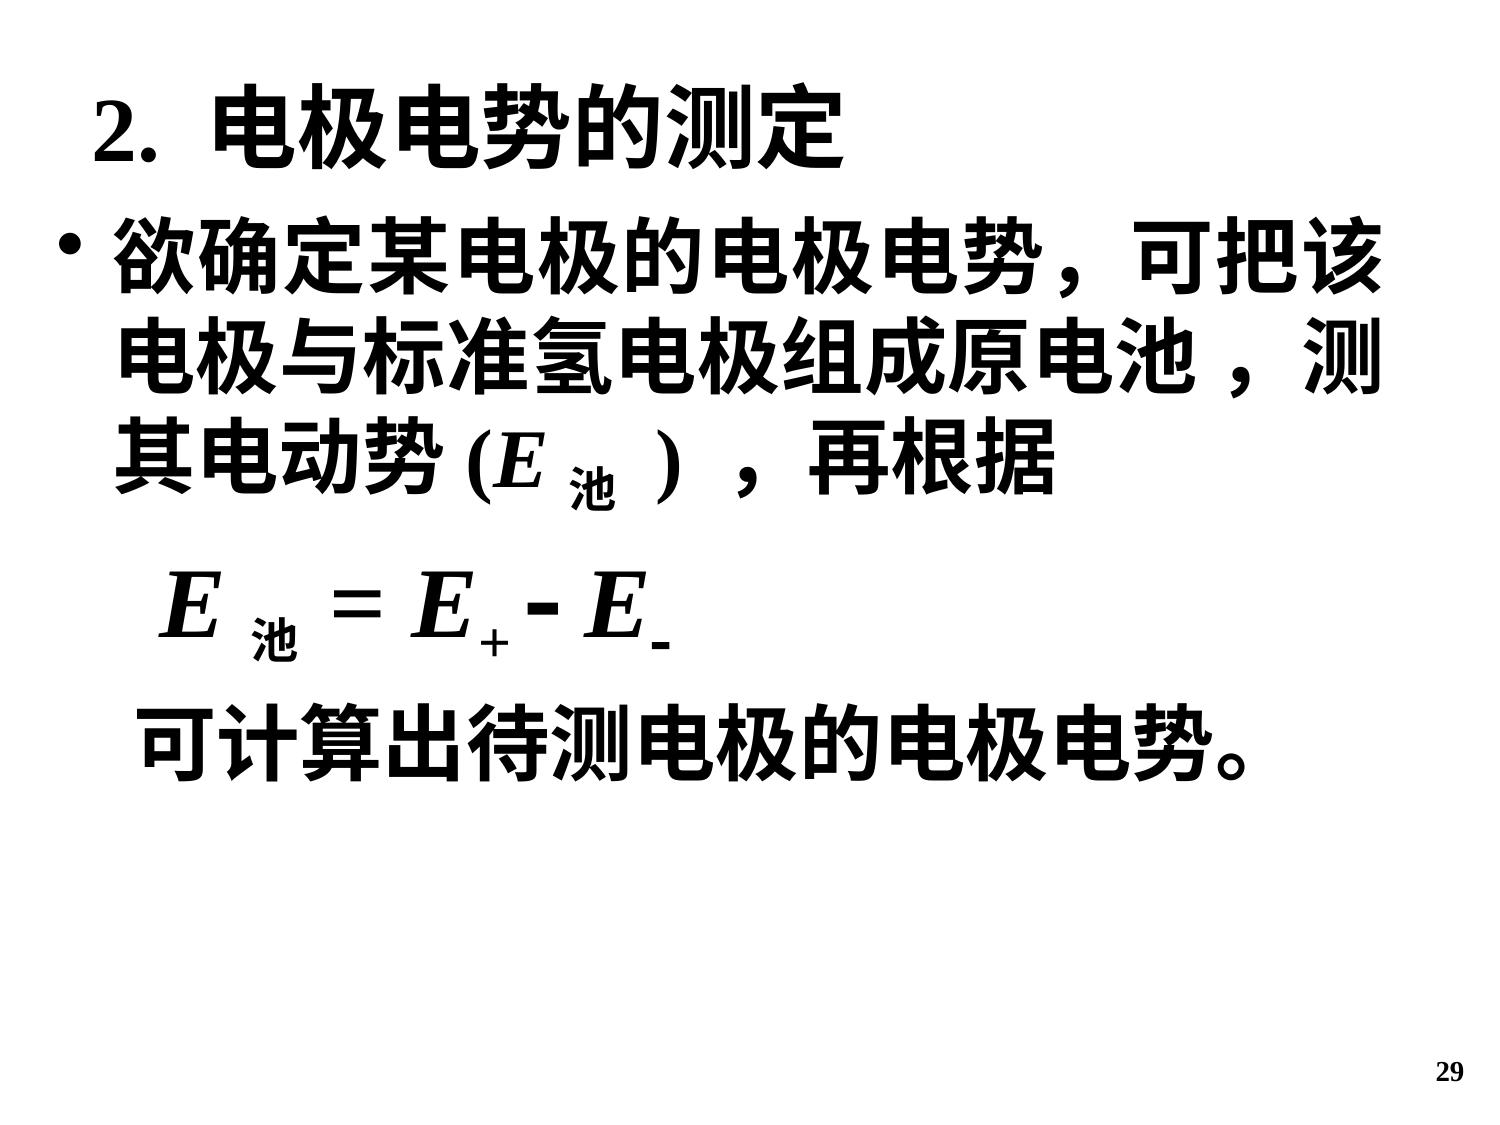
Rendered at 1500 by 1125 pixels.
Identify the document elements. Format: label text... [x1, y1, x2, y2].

list 欲确定某电极的电极电势，可把该电极与标准氢电极组成原电池 ，测其电动势(E池 ) ，再根据 E池 = E+  E 可计算出待测电极的电极电势。 [41, 196, 1400, 799]
title 2. 电极电势的测定 [76, 31, 1352, 196]
